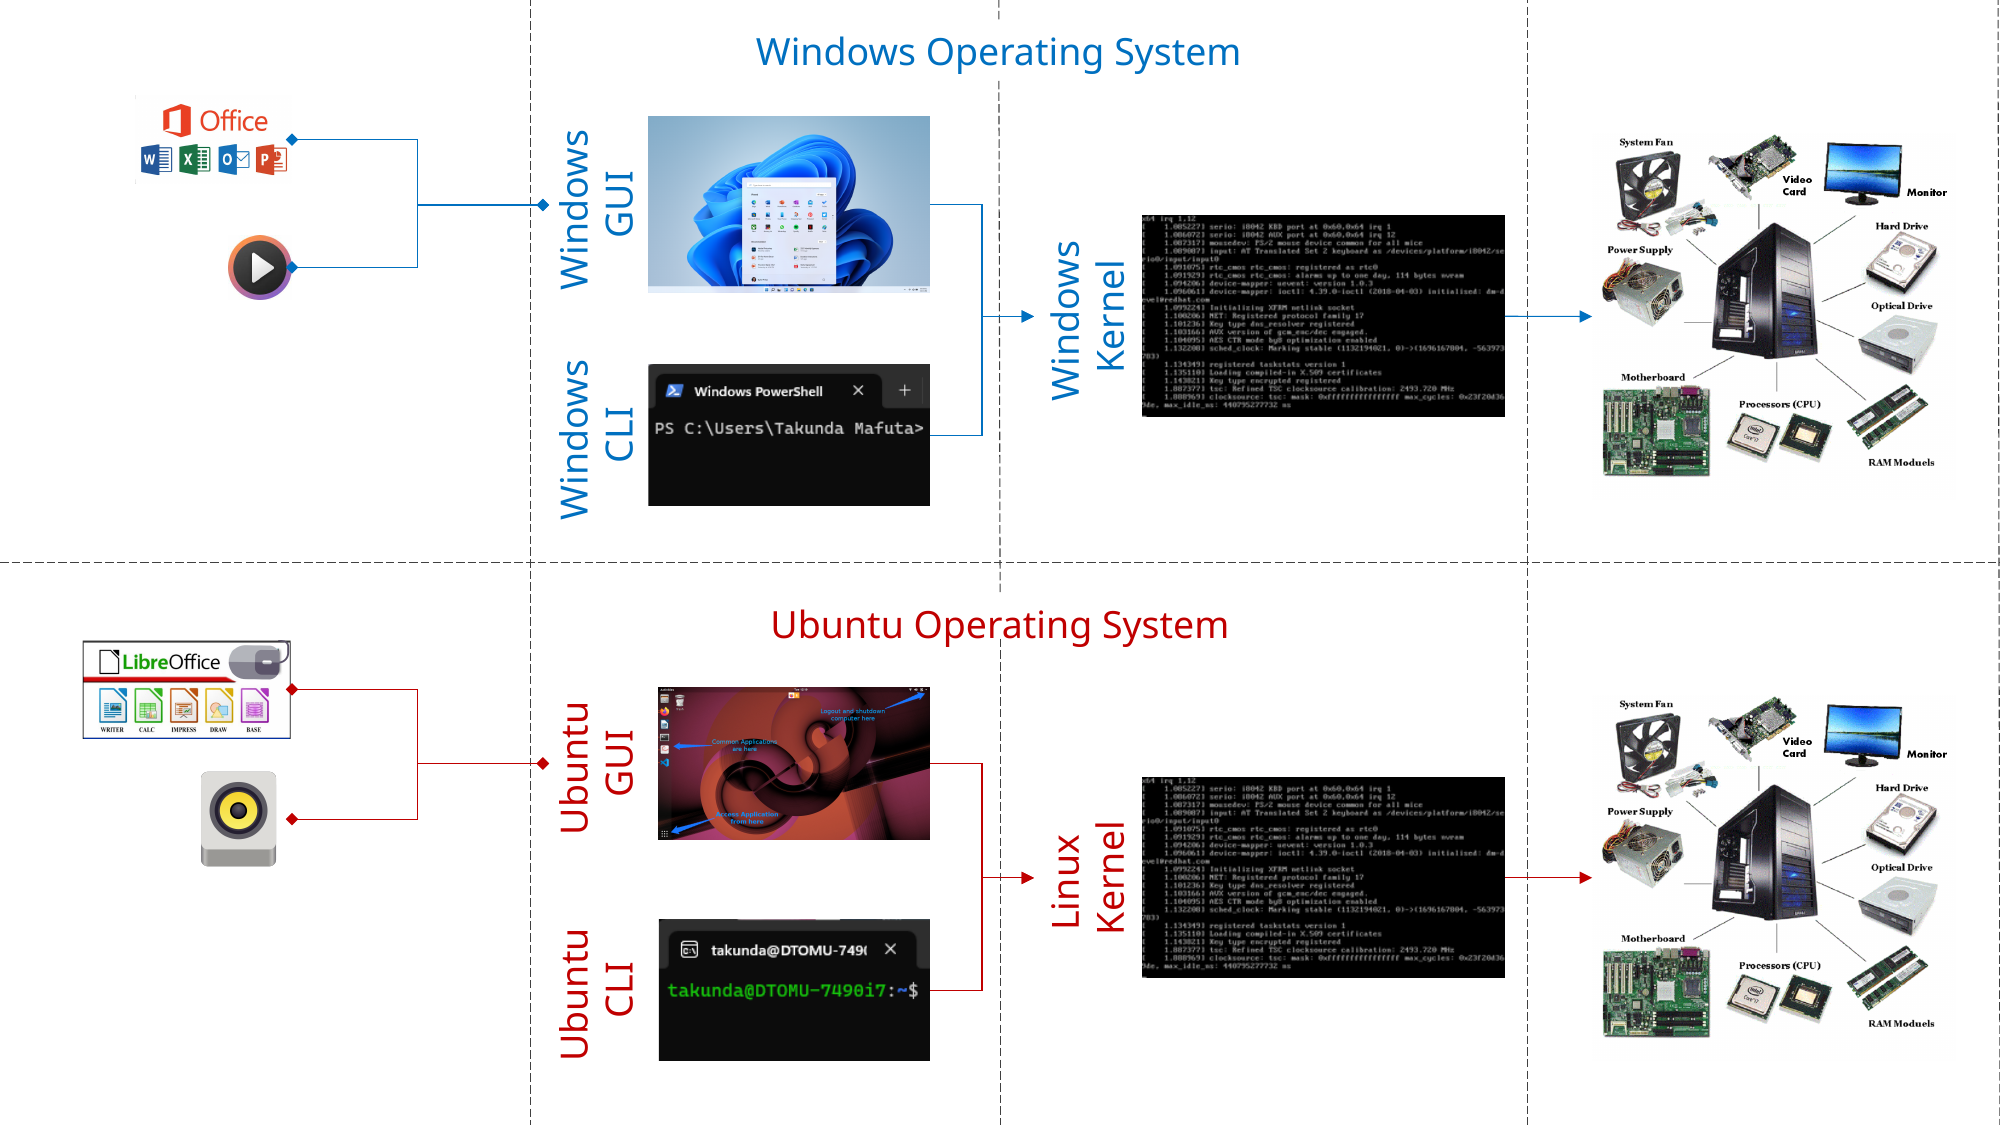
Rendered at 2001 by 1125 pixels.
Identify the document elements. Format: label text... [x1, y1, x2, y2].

picture [1592, 133, 1956, 500]
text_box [291, 689, 543, 763]
picture [658, 919, 930, 1061]
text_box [929, 877, 1034, 991]
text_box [929, 763, 1034, 877]
picture [184, 765, 293, 873]
picture [658, 687, 930, 840]
text_box Windows Operating System [620, 21, 1378, 81]
picture [1142, 215, 1505, 417]
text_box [929, 316, 1034, 436]
text_box Ubuntu Operating System [692, 593, 1308, 654]
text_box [929, 204, 1034, 316]
picture [228, 235, 293, 300]
picture [648, 364, 930, 506]
text_box Windows GUI [542, 99, 648, 311]
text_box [291, 204, 543, 268]
picture [1142, 777, 1505, 978]
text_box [291, 763, 543, 820]
text_box Windows Kernel [1034, 216, 1139, 417]
picture [135, 95, 292, 184]
text_box Linux Kernel [1034, 805, 1139, 950]
picture [1592, 695, 1956, 1061]
picture [80, 640, 292, 739]
text_box Windows CLI [542, 330, 648, 541]
picture [648, 116, 930, 293]
text_box Ubuntu CLI [542, 903, 648, 1077]
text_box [291, 139, 543, 204]
text_box Ubuntu GUI [542, 676, 648, 850]
